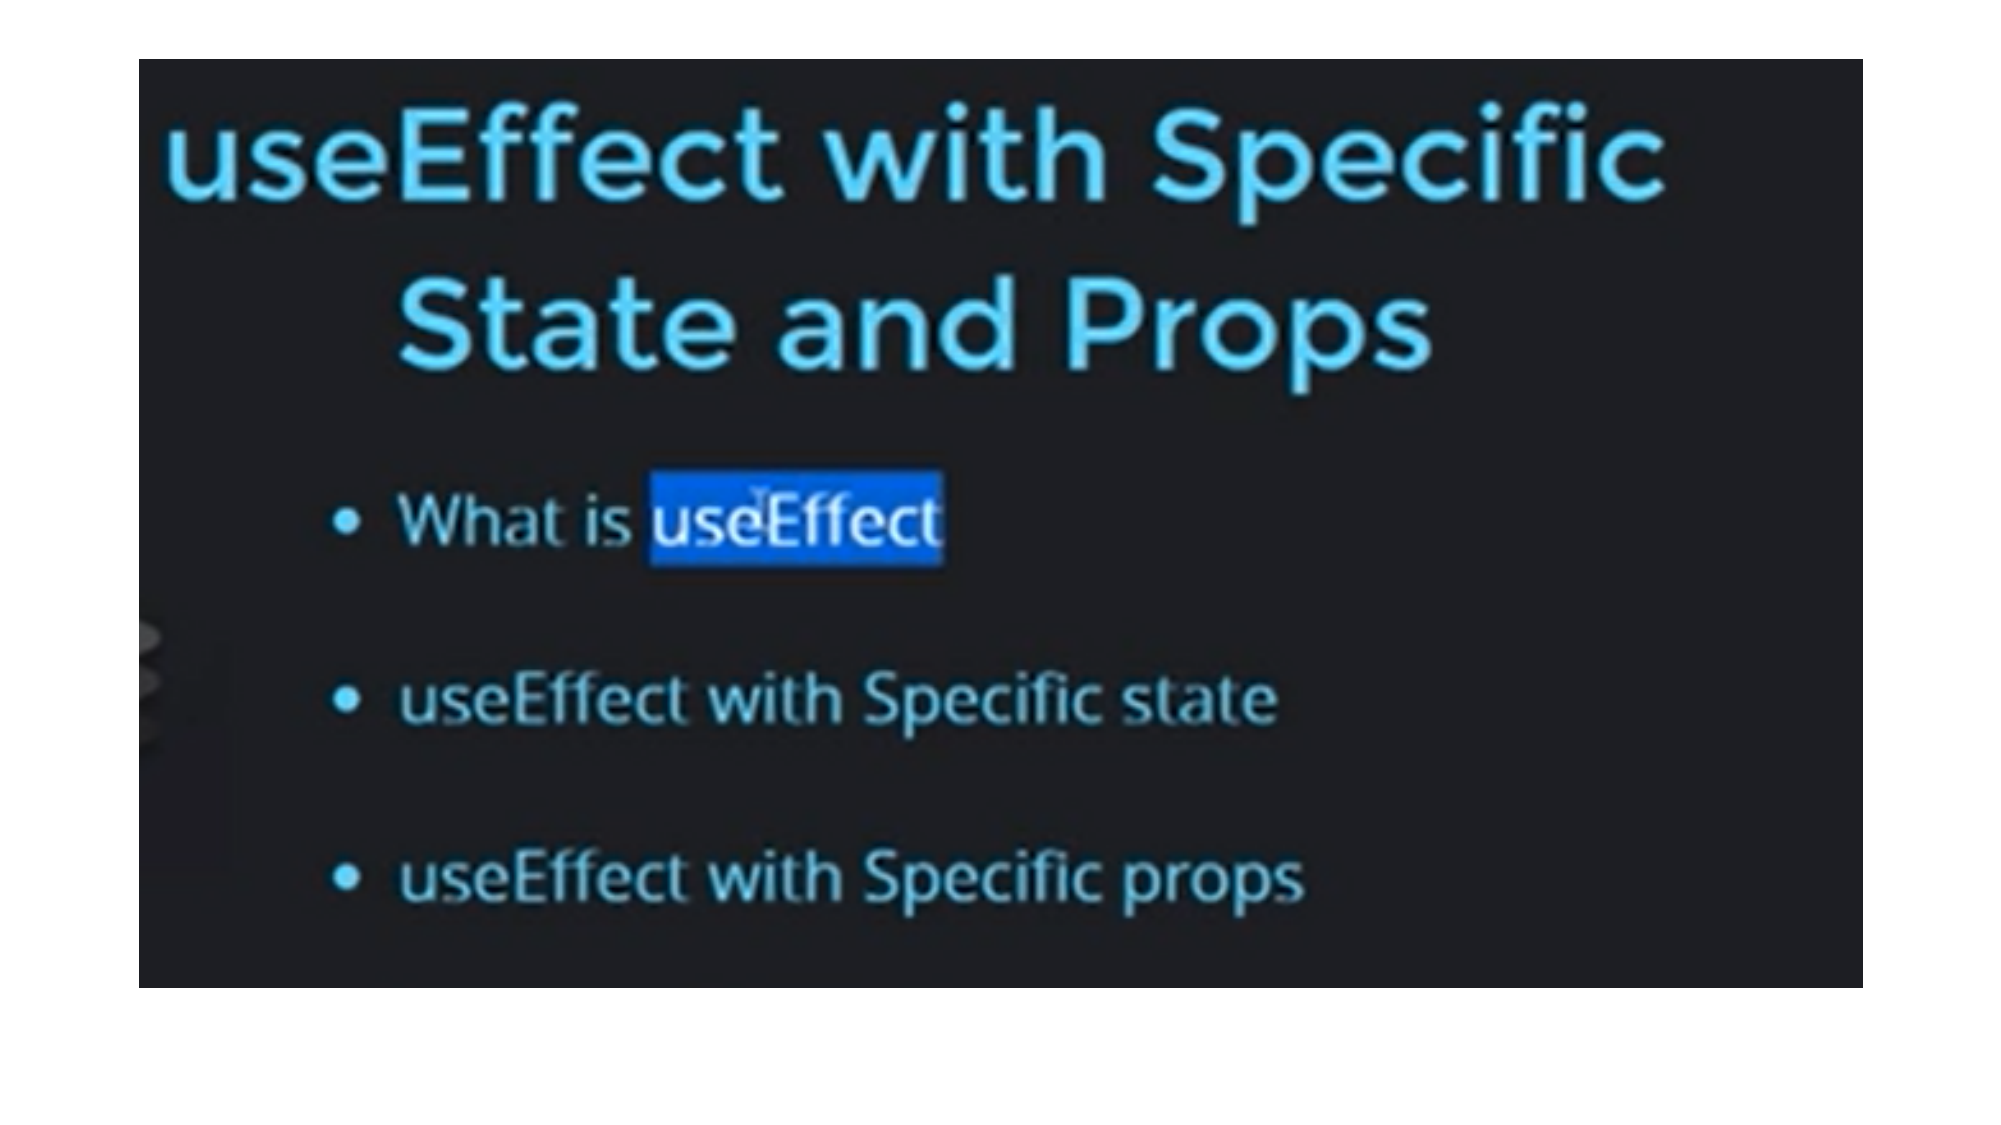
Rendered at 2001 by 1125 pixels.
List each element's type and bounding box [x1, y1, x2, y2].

list [139, 59, 1863, 988]
